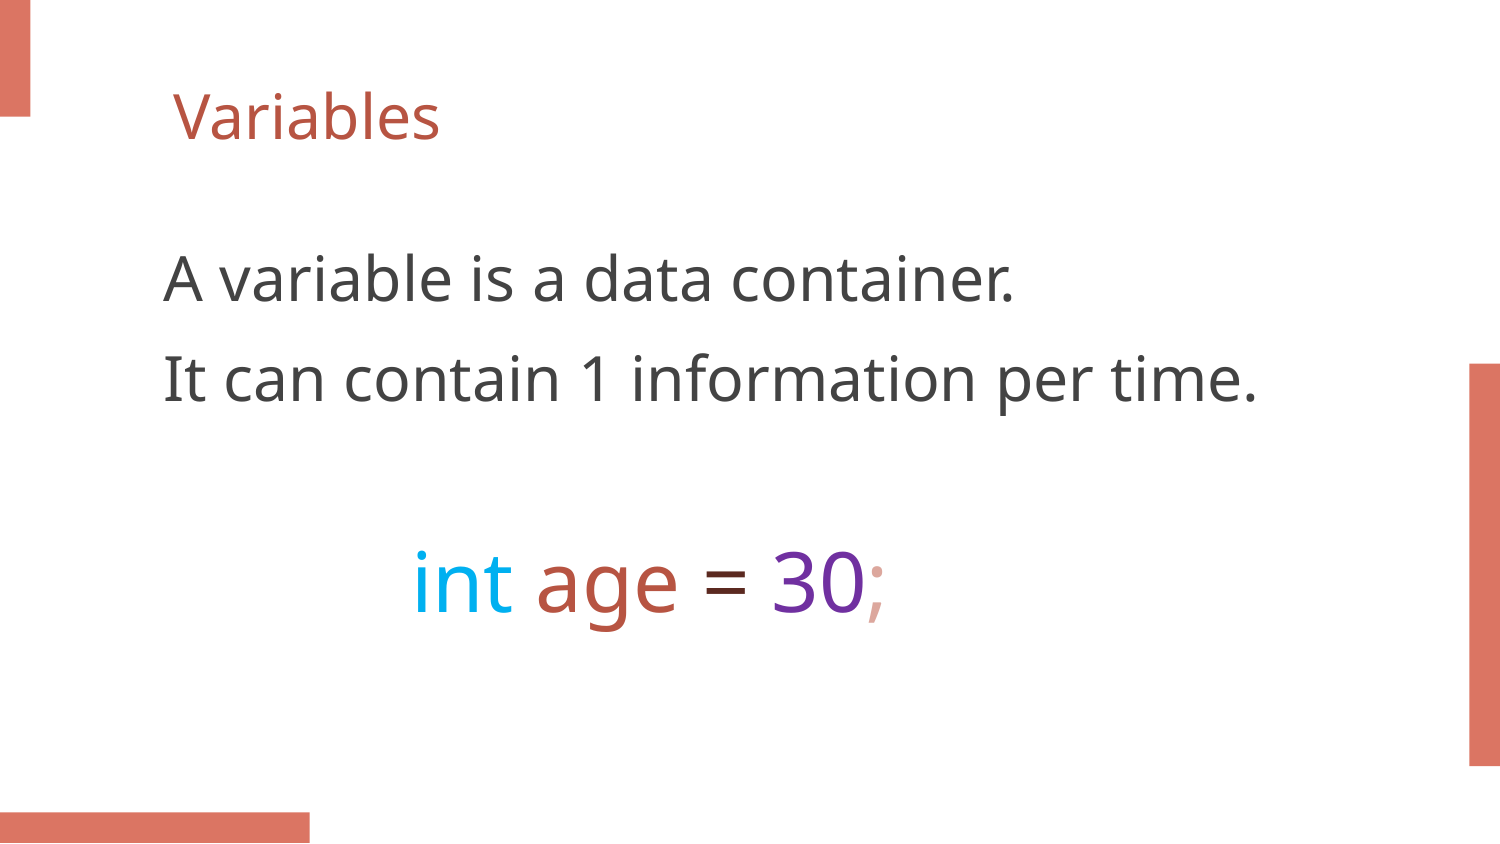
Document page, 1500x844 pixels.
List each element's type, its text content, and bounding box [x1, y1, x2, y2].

list Variables [0, 72, 693, 156]
text_box int age = 30; [395, 521, 1131, 637]
subtitle A variable is a data container. It can contain 1 information per time. [148, 223, 1320, 771]
